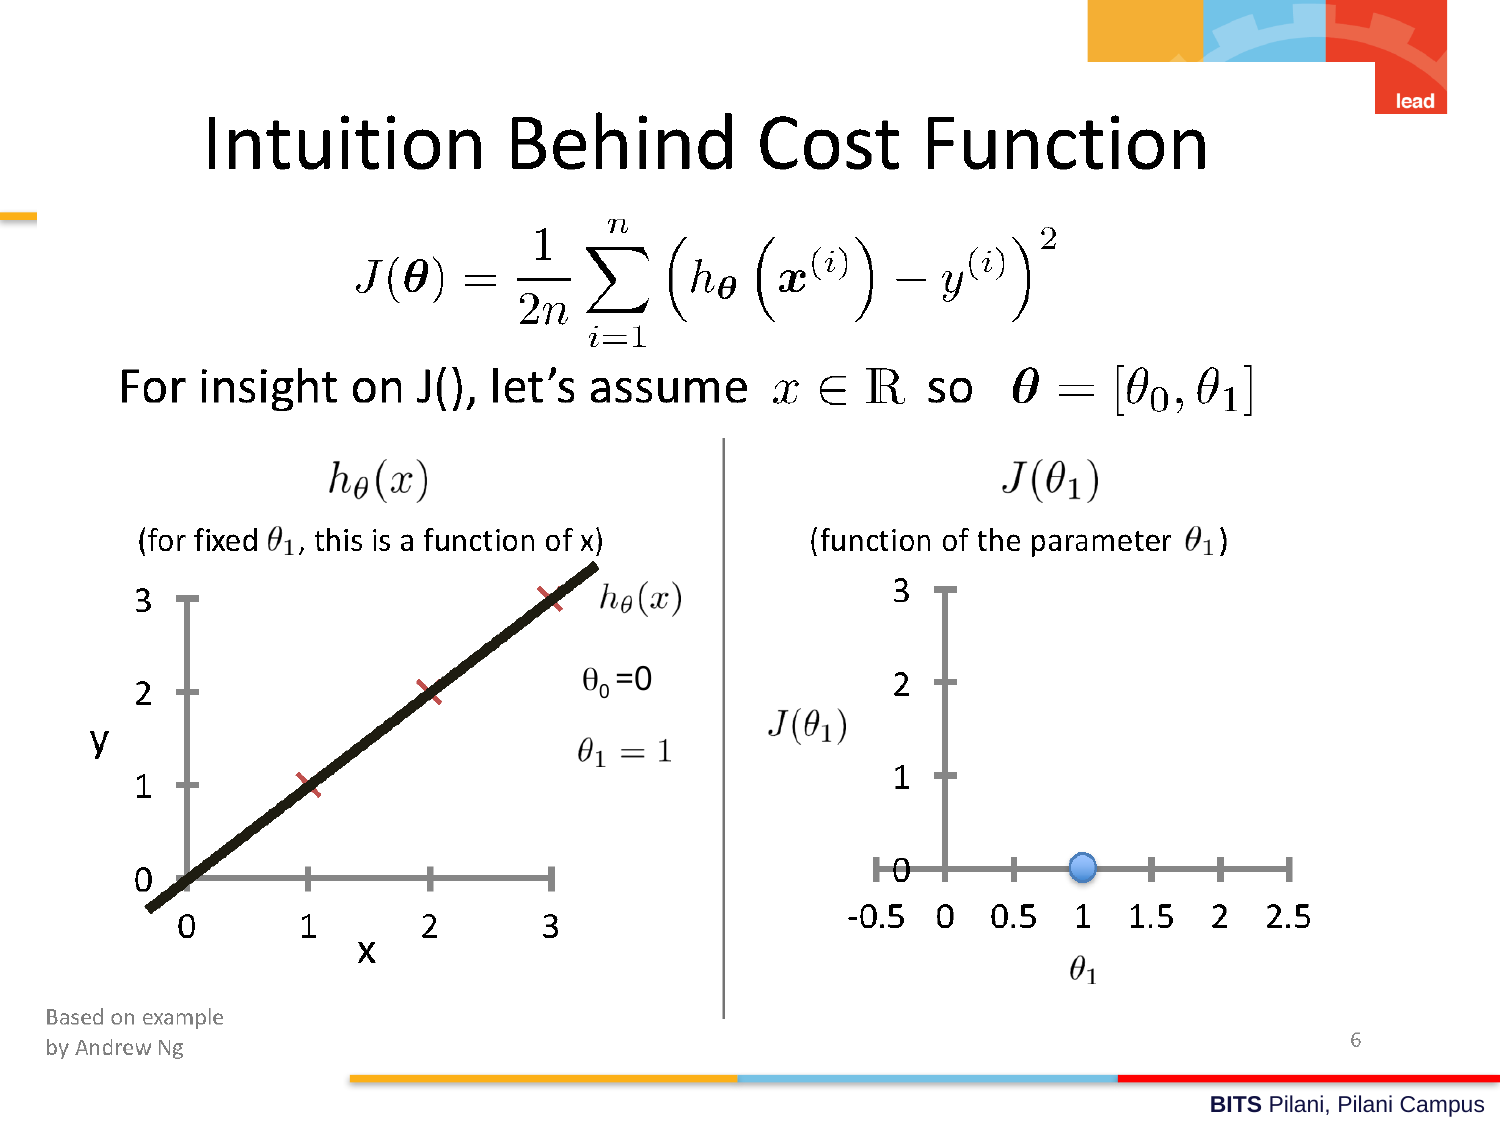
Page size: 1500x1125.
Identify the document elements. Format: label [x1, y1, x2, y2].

picture [37, 0, 1448, 1066]
